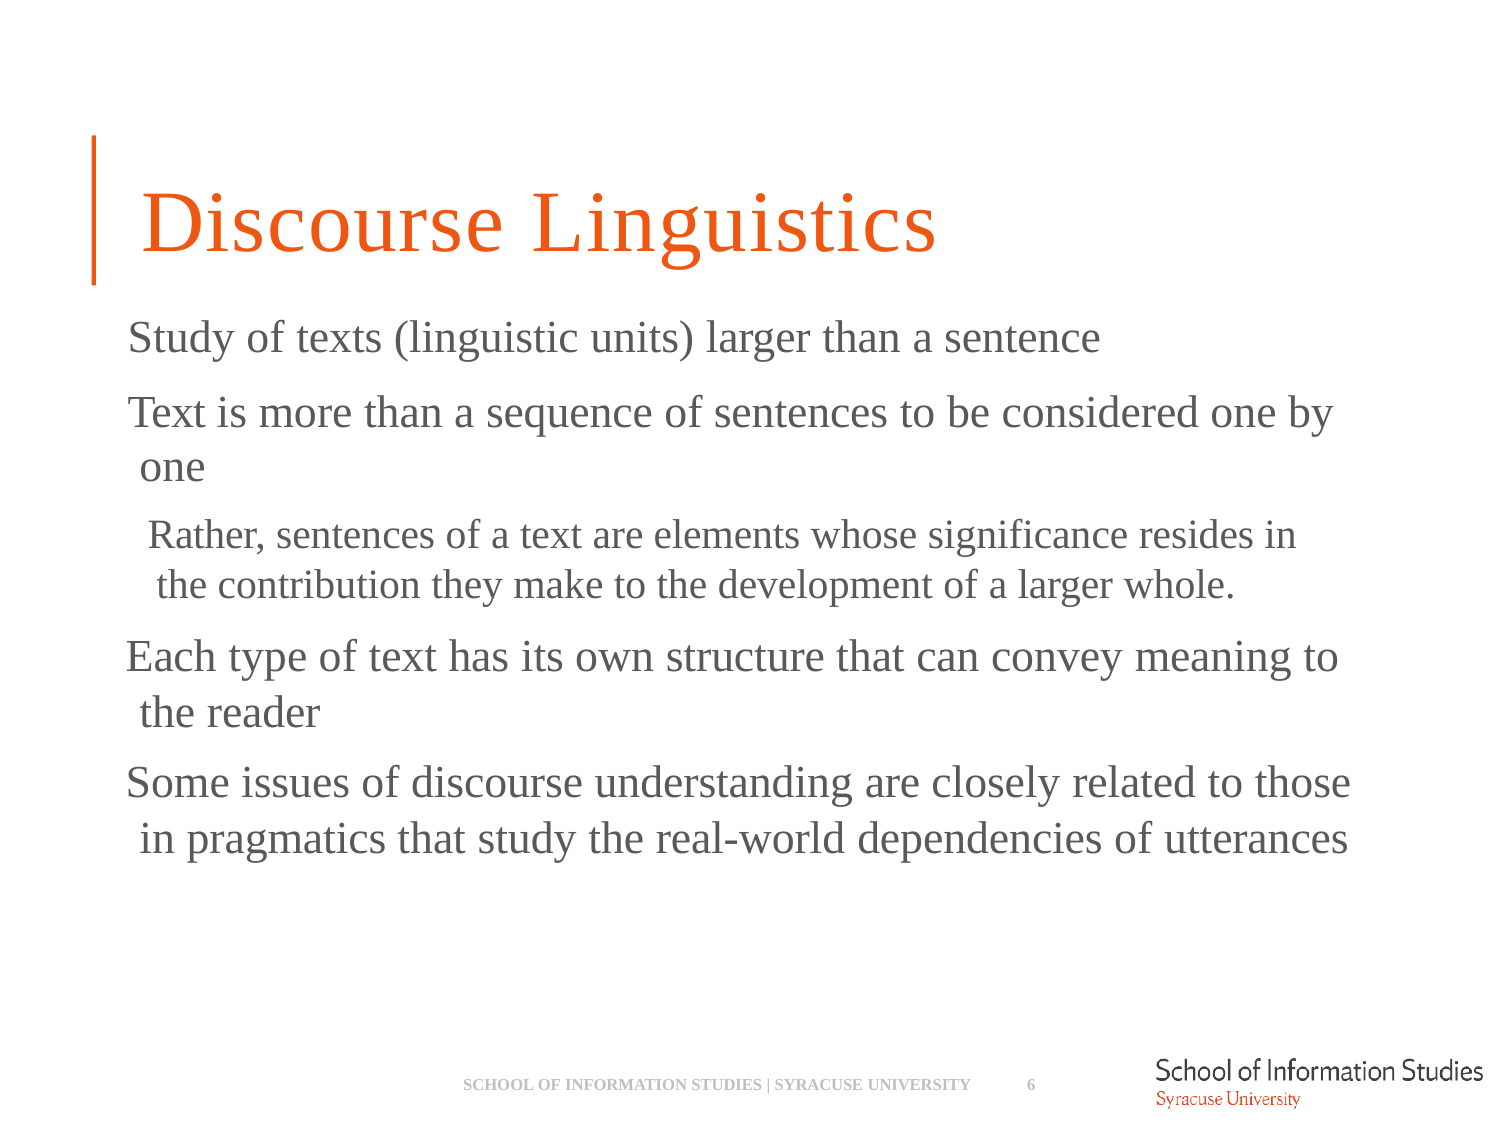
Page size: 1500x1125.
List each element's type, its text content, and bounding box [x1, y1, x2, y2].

picture [1156, 1058, 1483, 1109]
text_box Study of texts (linguistic units) larger than a sentence Text is more than a sequence of sentences to be considered one by one ­ Rather, sentences of a text are elements whose significance resides in the contribution they make to the development of a larger whole. Each type of text has its own structure that can convey meaning to the reader Some issues of discourse understanding are closely related to those in pragmatics that study the real-world dependencies of utterances [125, 287, 1361, 864]
text_box SCHOOL OF INFORMATION STUDIES | SYRACUSE UNIVERSITY [461, 1073, 979, 1094]
title Discourse Linguistics [138, 162, 946, 287]
text_box 6 [1020, 1073, 1042, 1094]
